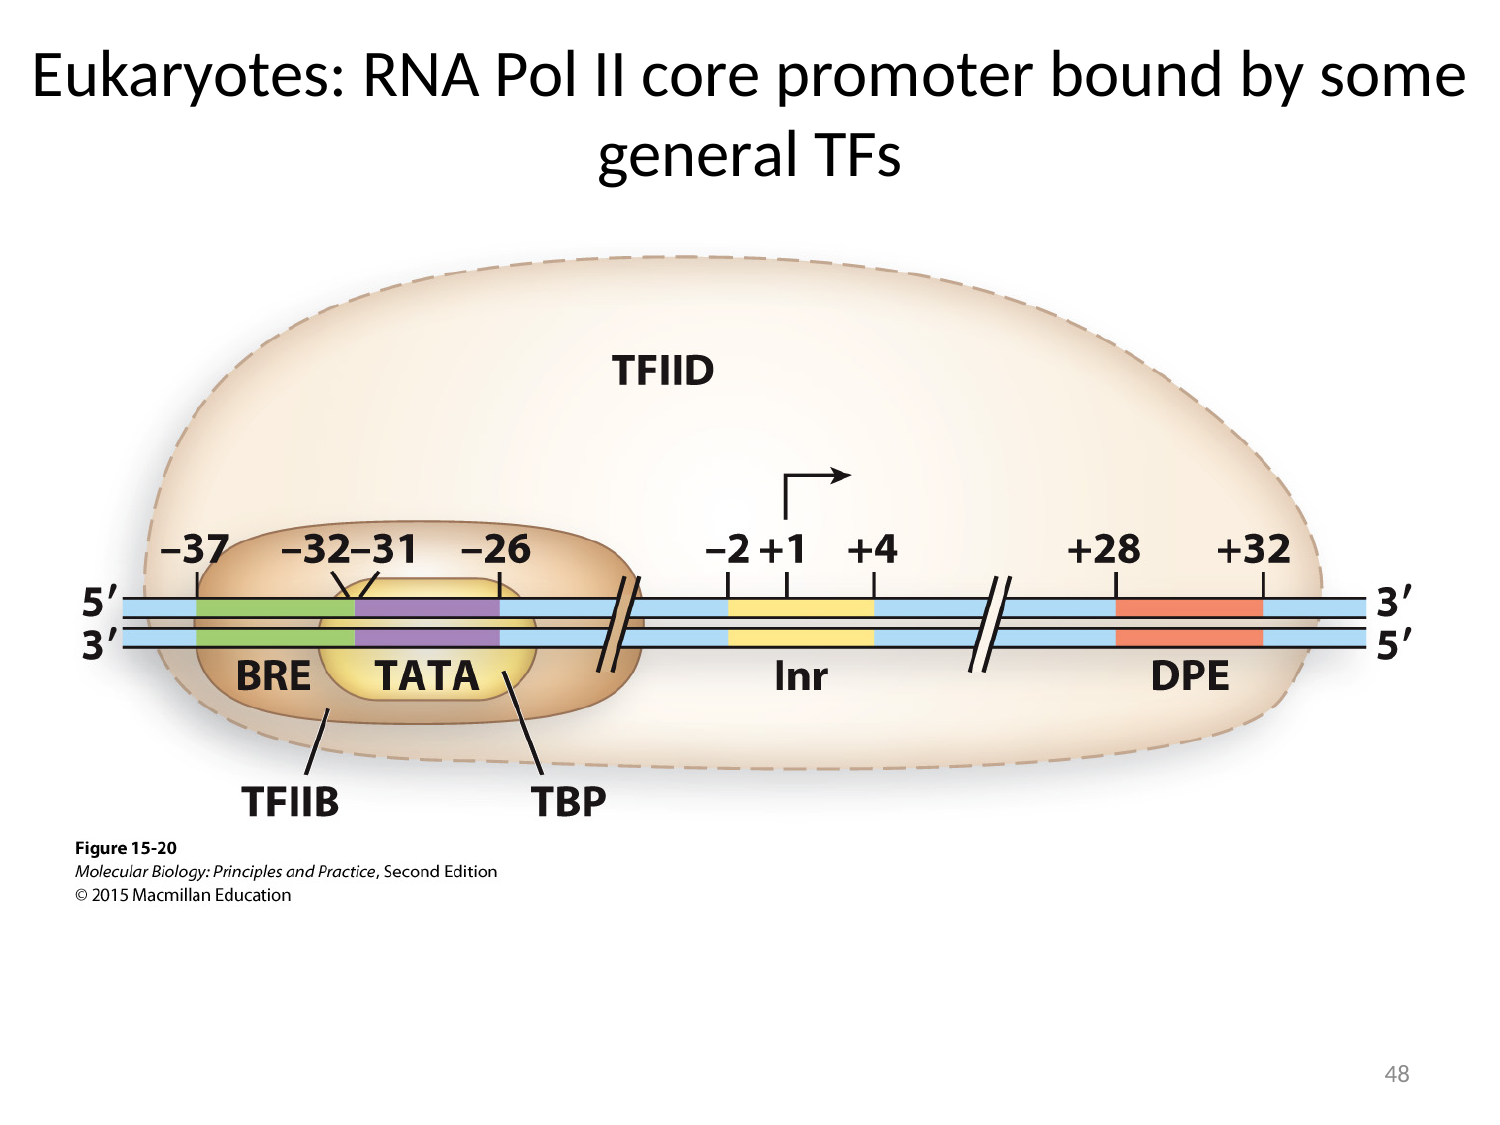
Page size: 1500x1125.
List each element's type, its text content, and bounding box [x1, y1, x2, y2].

picture [66, 239, 1426, 908]
slide_number 48 [1074, 1042, 1425, 1103]
text_box Eukaryotes: RNA Pol II core promoter bound by some general TFs [14, 22, 1486, 198]
